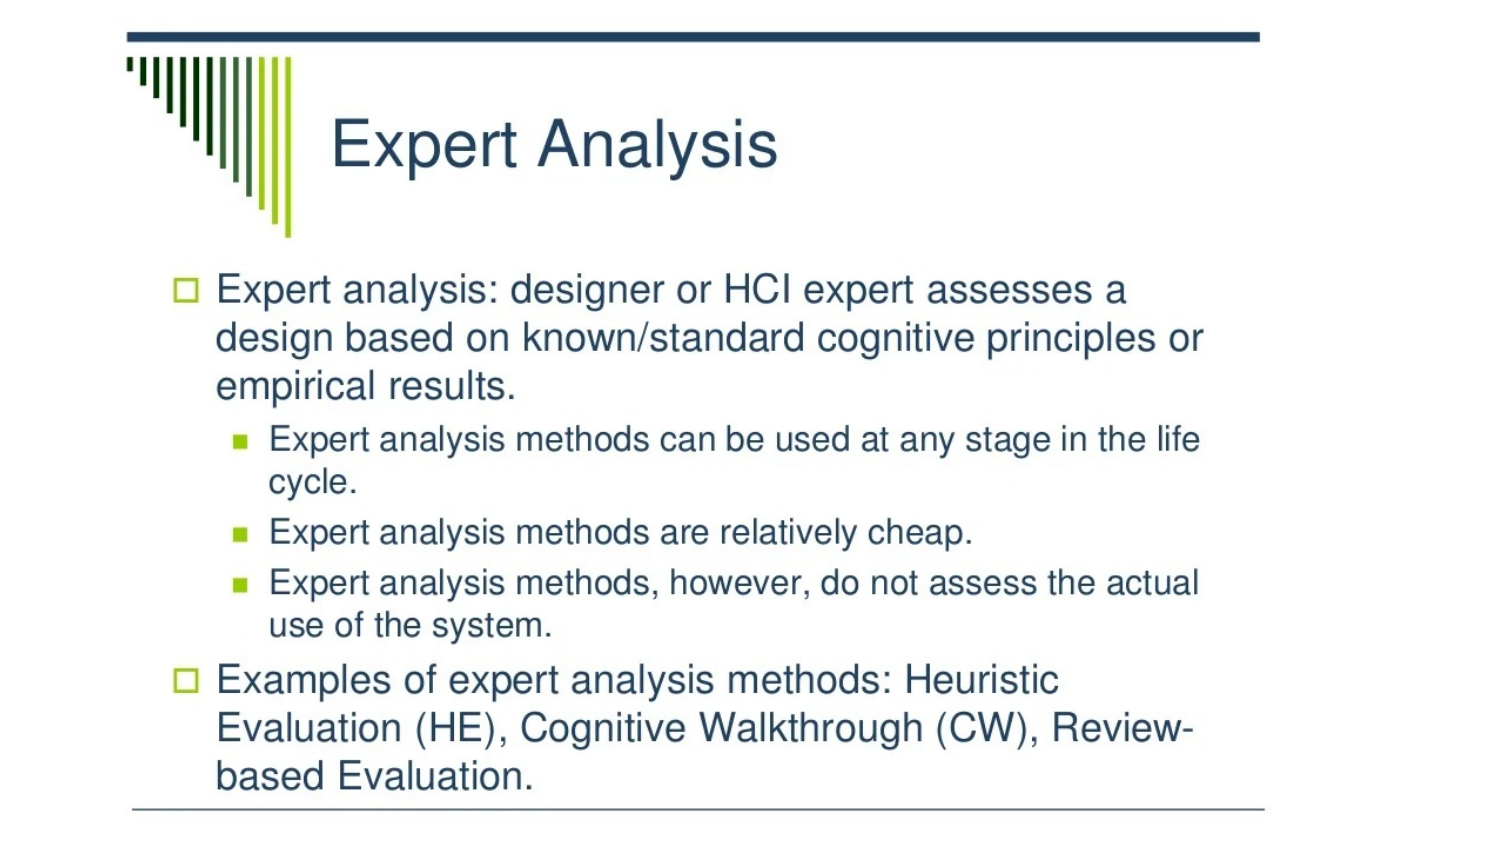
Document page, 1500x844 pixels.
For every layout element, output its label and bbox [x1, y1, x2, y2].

picture [97, 0, 1301, 844]
